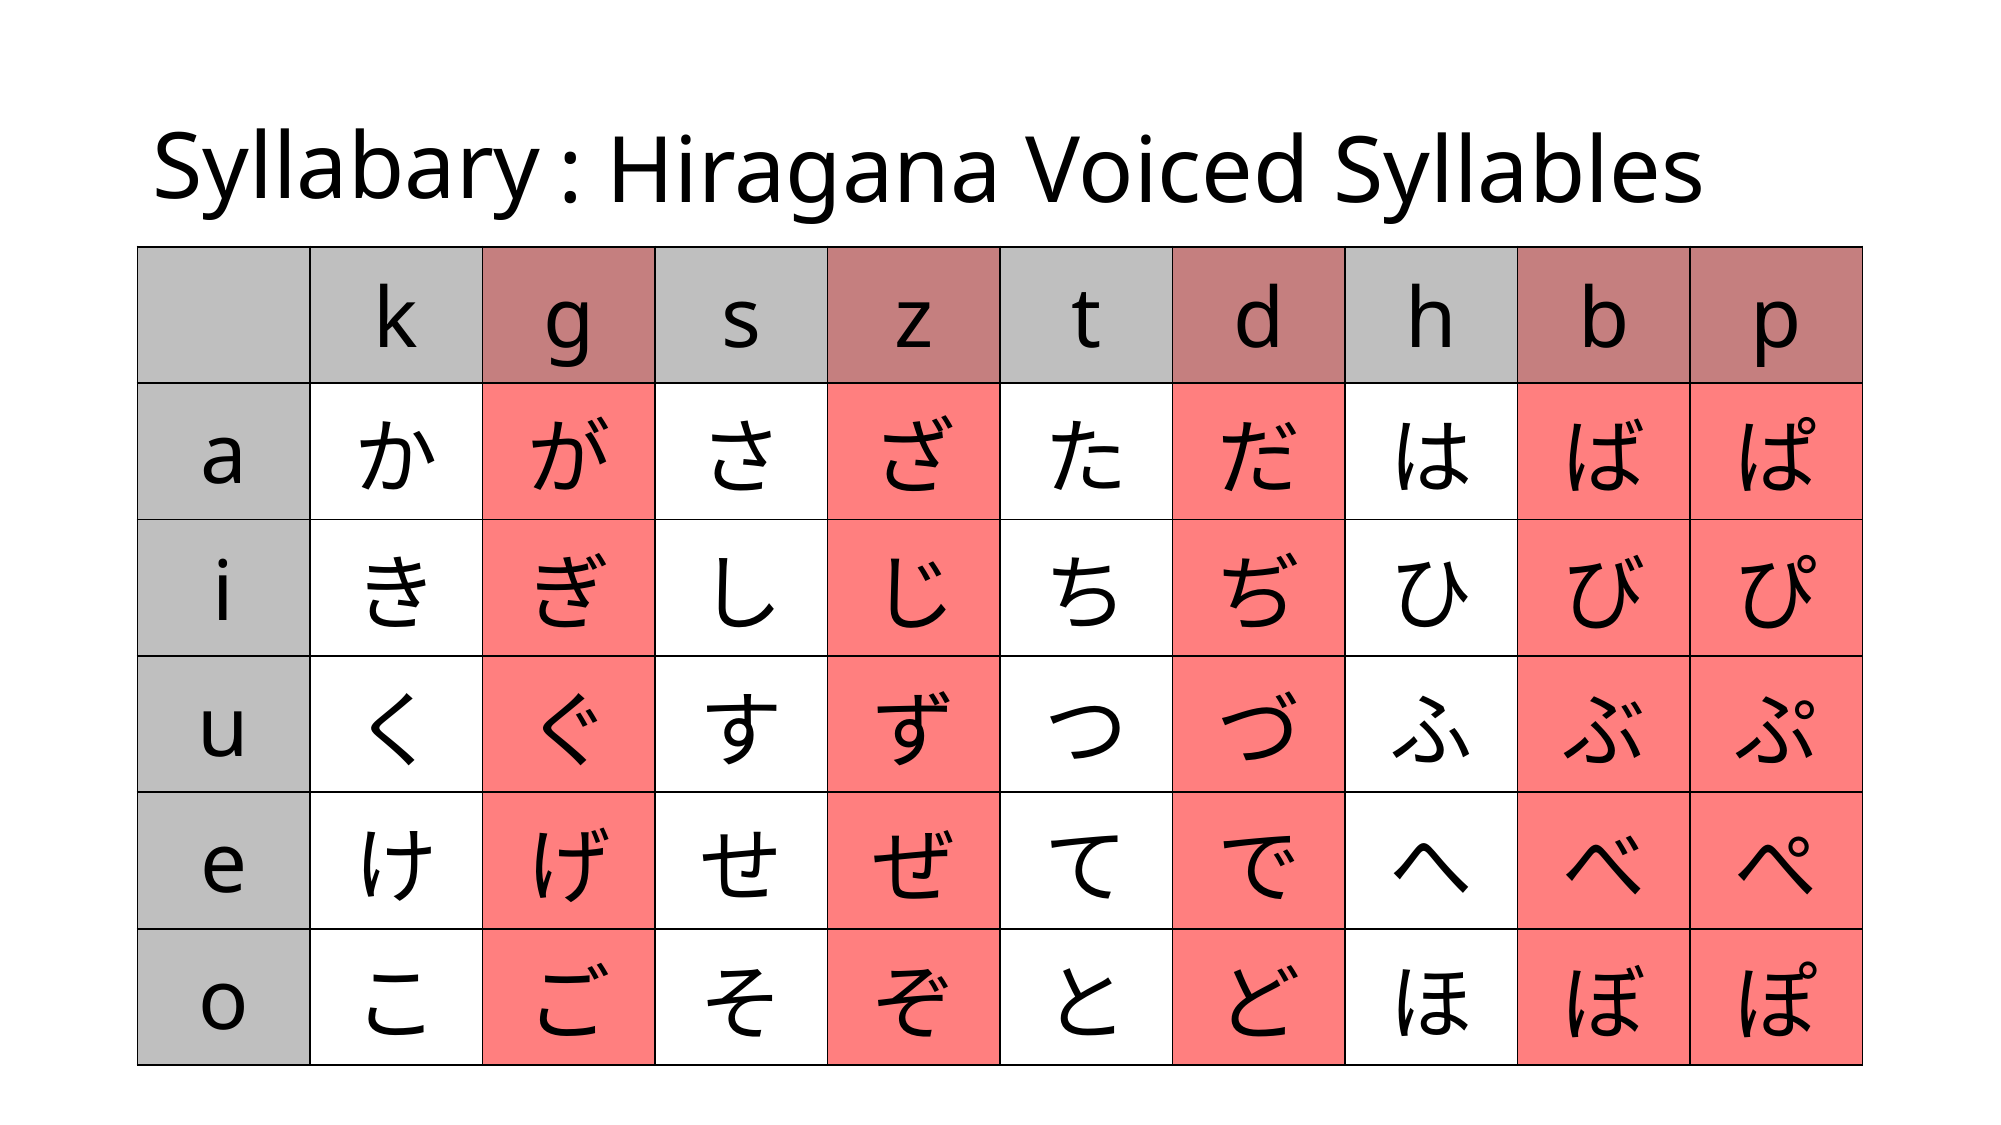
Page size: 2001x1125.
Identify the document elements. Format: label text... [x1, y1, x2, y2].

table_header [138, 248, 309, 382]
table_cell ち [1001, 520, 1172, 655]
table_cell が [483, 384, 654, 519]
table_cell そ [656, 930, 827, 1064]
table_cell ご [483, 930, 654, 1064]
table_cell ざ [828, 384, 999, 519]
table_cell ば [1518, 384, 1689, 519]
table_cell へ [1346, 793, 1517, 928]
table_cell た [1001, 384, 1172, 519]
table_cell ぼ [1518, 930, 1689, 1064]
table_cell く [311, 657, 482, 791]
table_cell ぶ [1518, 657, 1689, 791]
table_cell だ [1173, 384, 1344, 519]
table_cell き [311, 520, 482, 655]
table_cell て [1001, 793, 1172, 928]
table_cell こ [311, 930, 482, 1064]
table_cell づ [1173, 657, 1344, 791]
table_cell e [138, 793, 309, 928]
table_cell ず [828, 657, 999, 791]
table_cell a [138, 384, 309, 519]
table_header t [1001, 278, 1172, 382]
table_header g [483, 248, 654, 382]
table_cell は [1346, 384, 1517, 519]
table_header d [1173, 278, 1344, 382]
table_cell じ [828, 520, 999, 655]
title Syllabary [137, 59, 519, 246]
table_cell ぜ [828, 793, 999, 928]
table_header p [1691, 278, 1862, 382]
table_header z [828, 278, 999, 382]
table_header s [656, 278, 827, 382]
table_cell ぷ [1691, 657, 1862, 791]
table_header b [1518, 278, 1689, 382]
table_header h [1346, 278, 1517, 382]
table_cell で [1173, 793, 1344, 928]
table_cell す [656, 657, 827, 791]
table_cell び [1518, 520, 1689, 655]
table_cell ぱ [1691, 384, 1862, 519]
table_cell げ [483, 793, 654, 928]
table_cell ぴ [1691, 520, 1862, 655]
table_cell ぞ [828, 930, 999, 1064]
table_cell ぽ [1691, 930, 1862, 1064]
table_cell ふ [1346, 657, 1517, 791]
table_cell ぺ [1691, 793, 1862, 928]
text_box : Hiragana Voiced Syllables [519, 59, 1863, 278]
table_cell と [1001, 930, 1172, 1064]
table_header k [311, 248, 482, 382]
table_cell か [311, 384, 482, 519]
table_cell ひ [1346, 520, 1517, 655]
table_cell ぎ [483, 520, 654, 655]
table_cell ぢ [1173, 520, 1344, 655]
table_cell つ [1001, 657, 1172, 791]
table_cell さ [656, 384, 827, 519]
table_cell せ [656, 793, 827, 928]
table_cell ど [1173, 930, 1344, 1064]
table_cell け [311, 793, 482, 928]
table_cell u [138, 657, 309, 791]
table_cell ほ [1346, 930, 1517, 1064]
table_cell し [656, 520, 827, 655]
table_cell べ [1518, 793, 1689, 928]
table_cell o [138, 930, 309, 1064]
table_cell ぐ [483, 657, 654, 791]
table_cell i [138, 520, 309, 655]
